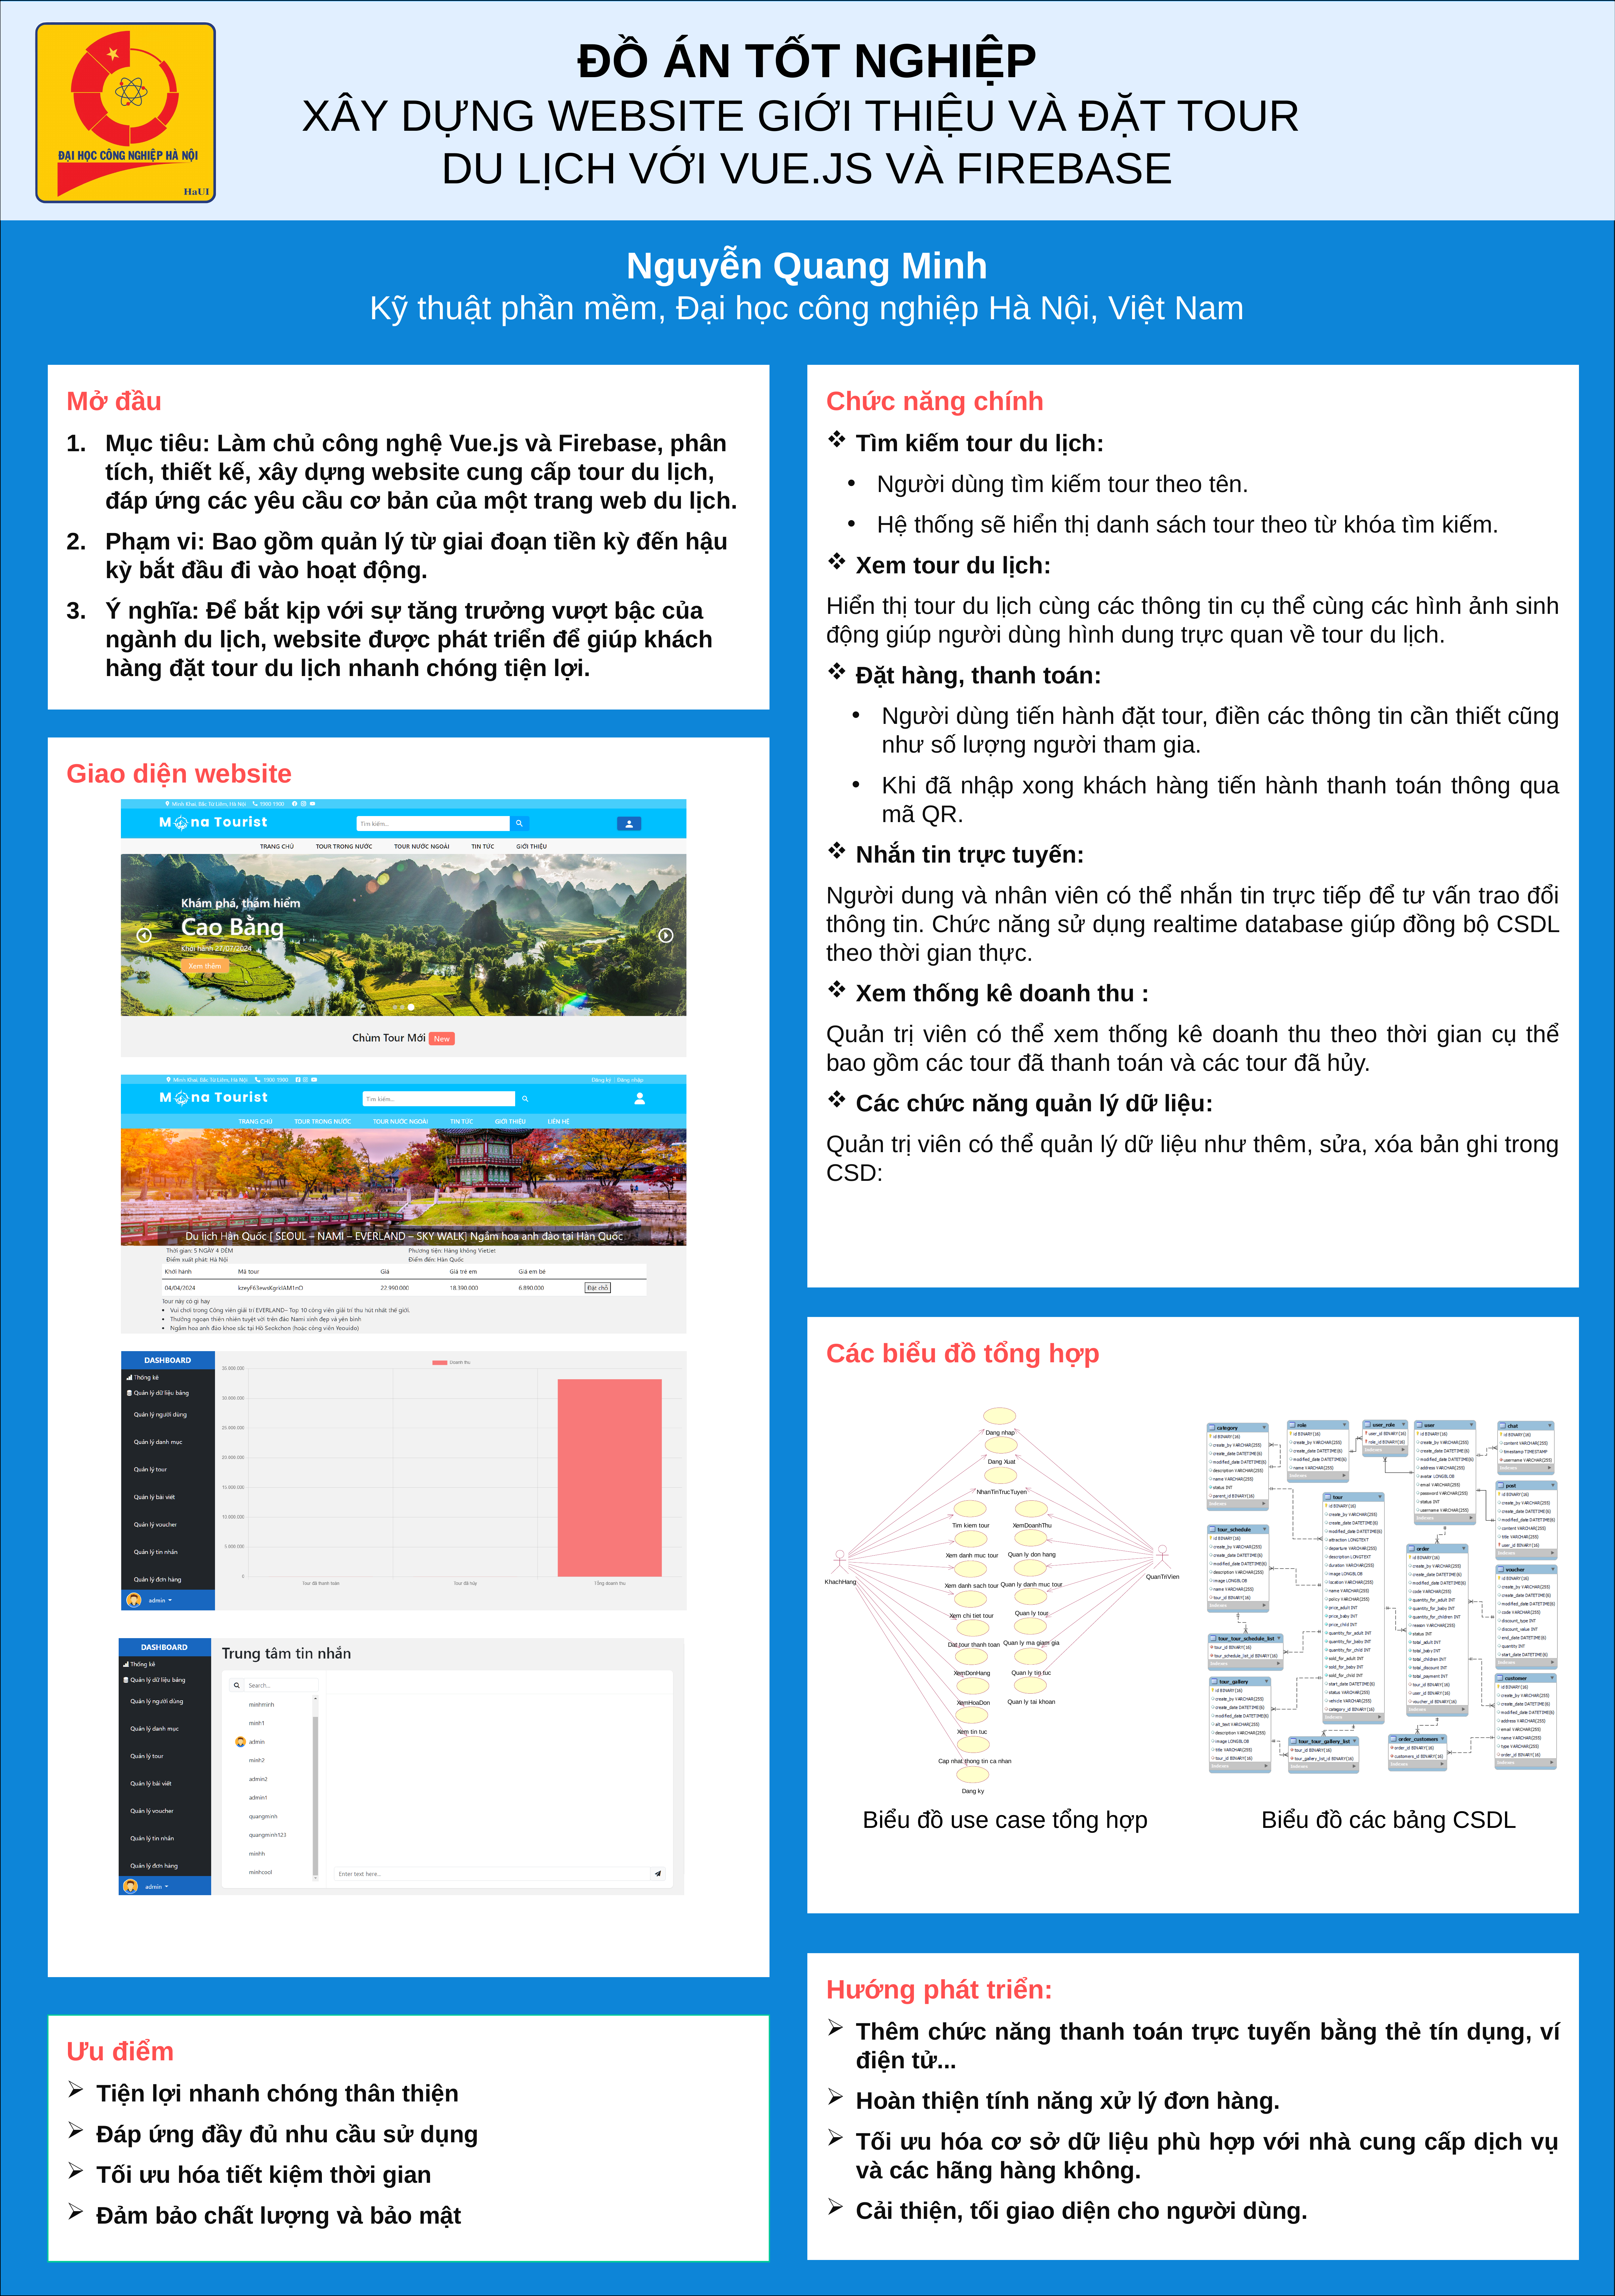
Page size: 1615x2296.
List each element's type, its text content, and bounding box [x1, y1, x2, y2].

text_box Biểu đồ các bảng CSDL [1213, 1801, 1566, 1835]
picture [192, 1094, 199, 1101]
picture [121, 1351, 687, 1610]
text_box Biểu đồ use case tổng hợp [829, 1801, 1182, 1835]
picture [182, 817, 186, 819]
text_box ĐỒ ÁN TỐT NGHIỆP XÂY DỰNG WEBSITE GIỚI THIỆU VÀ ĐẶT TOUR DU LỊCH VỚI VUE.JS VÀ FIREBASE [0, 1, 1615, 220]
picture [233, 819, 240, 826]
picture [174, 1096, 188, 1106]
picture [160, 1093, 171, 1101]
picture [224, 1094, 231, 1102]
text_box Chức năng chính Tìm kiếm tour du lịch: Người dùng tìm kiếm tour theo tên. Hệ thống sẽ hiển thị danh sách tour theo từ khóa tìm kiếm. Xem tour du lịch: Hiển thị tour du lịch cùng các thông tin cụ thể cùng các hình ảnh sinh động giúp người dùng hình dung trực quan về tour du lịch. Đặt hàng, thanh toán: Người dùng tiến hành đặt tour, điền các thông tin cần thiết cũng như số lượng người tham gia. Khi đã nhập xong khách hàng tiến hành thanh toán thông qua mã QR. Nhắn tin trực tuyến: Người dung và nhân viên có thể nhắn tin trực tiếp để tư vấn trao đổi thông tin. Chức năng sử dụng realtime database giúp đồng bộ CSDL theo thời gian thực. Xem thống kê doanh thu : Quản trị viên có thể xem thống kê doanh thu theo thời gian cụ thể bao gồm các tour đã thanh toán và các tour đã hủy. Các chức năng quản lý dữ liệu: Quản trị viên có thể quản lý dữ liệu như thêm, sửa, xóa bản ghi trong CSD: [807, 365, 1579, 1288]
picture [635, 1100, 645, 1104]
picture [178, 815, 181, 819]
picture [192, 819, 199, 826]
picture [186, 1094, 189, 1098]
picture [121, 1114, 686, 1334]
picture [254, 819, 260, 827]
picture [183, 1093, 186, 1094]
picture [202, 1094, 209, 1102]
picture [175, 819, 177, 822]
text_box Các biểu đồ tổng hợp [807, 1317, 1579, 1913]
text_box Ưu điểm Tiện lợi nhanh chóng thân thiện Đáp ứng đầy đủ nhu cầu sử dụng Tối ưu hóa tiết kiệm thời gian Đảm bảo chất lượng và bảo mật [47, 2014, 770, 2263]
picture [526, 1099, 528, 1101]
text_box Hướng phát triển: Thêm chức năng thanh toán trực tuyến bằng thẻ tín dụng, ví điện tử... Hoàn thiện tính năng xử lý đơn hàng. Tối ưu hóa cơ sở dữ liệu phù hợp với nhà cung cấp dịch vụ và các hãng hàng không. Cải thiện, tối giao diện cho người dùng. [807, 1953, 1579, 2260]
picture [178, 1090, 182, 1094]
picture [233, 1094, 241, 1101]
picture [250, 1091, 252, 1093]
picture [363, 1092, 515, 1106]
picture [243, 1094, 248, 1101]
picture [255, 1094, 260, 1102]
picture [357, 816, 529, 831]
picture [176, 1094, 178, 1097]
picture [121, 837, 686, 1057]
picture [618, 817, 641, 830]
picture [637, 1093, 643, 1098]
picture [249, 819, 252, 826]
text_box Giao diện website [48, 737, 770, 1977]
text_box Mở đầu Mục tiêu: Làm chủ công nghệ Vue.js và Firebase, phân tích, thiết kế, xây dựng website cung cấp tour du lịch, đáp ứng các yêu cầu cơ bản của một trang web du lịch. Phạm vi: Bao gồm quản lý từ giai đoạn tiền kỳ đến hậu kỳ bắt đầu đi vào hoạt động. Ý nghĩa: Để bắt kịp với sự tăng trưởng vượt bậc của ngành du lịch, website được phát triển để giúp khách hàng đặt tour du lịch nhanh chóng tiện lợi. [48, 365, 770, 710]
picture [121, 799, 686, 808]
text_box Nguyễn Quang Minh Kỹ thuật phần mềm, Đại học công nghiệp Hà Nội, Việt Nam [84, 223, 1530, 350]
picture [160, 817, 170, 826]
picture [173, 821, 187, 831]
picture [34, 21, 217, 203]
picture [119, 1638, 684, 1895]
picture [823, 1403, 1182, 1800]
picture [262, 818, 267, 826]
picture [250, 1094, 252, 1101]
picture [201, 819, 209, 827]
picture [186, 819, 188, 823]
picture [215, 817, 221, 826]
picture [223, 819, 231, 827]
picture [121, 1075, 686, 1084]
picture [249, 816, 252, 818]
picture [215, 1093, 222, 1101]
picture [1203, 1416, 1561, 1777]
picture [263, 1093, 267, 1101]
picture [243, 819, 248, 826]
